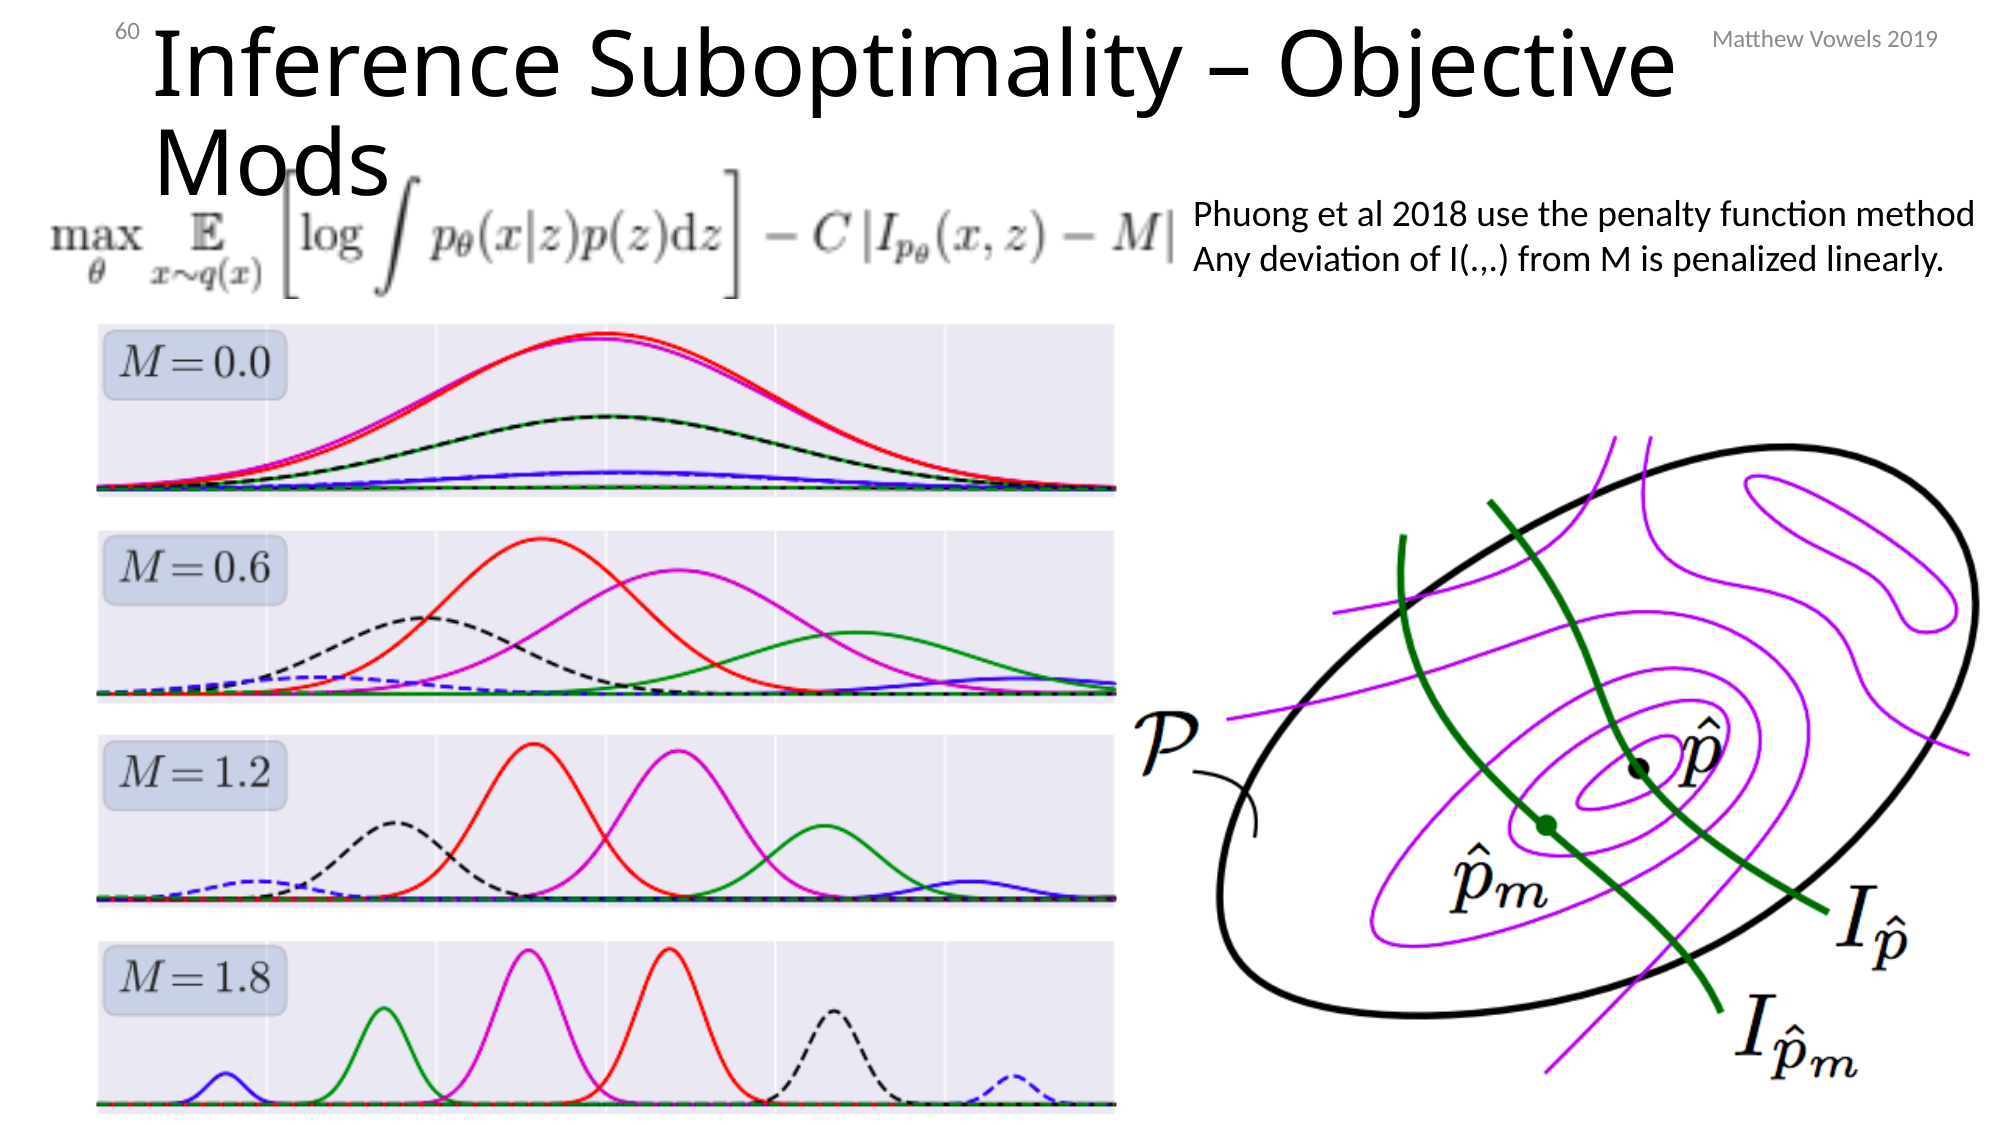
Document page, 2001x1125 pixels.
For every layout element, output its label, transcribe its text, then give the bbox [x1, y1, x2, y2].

slide_number 60 [0, 0, 156, 60]
slide_number Matthew Vowels 2019 [1697, 7, 2000, 68]
text_box Phuong et al 2018 use the penalty function method Any deviation of I(.,.) from M is penalized linearly. [1178, 181, 1992, 286]
picture [95, 321, 2000, 1118]
picture [49, 167, 1174, 299]
title Inference Suboptimality – Objective Mods [137, 7, 1863, 226]
